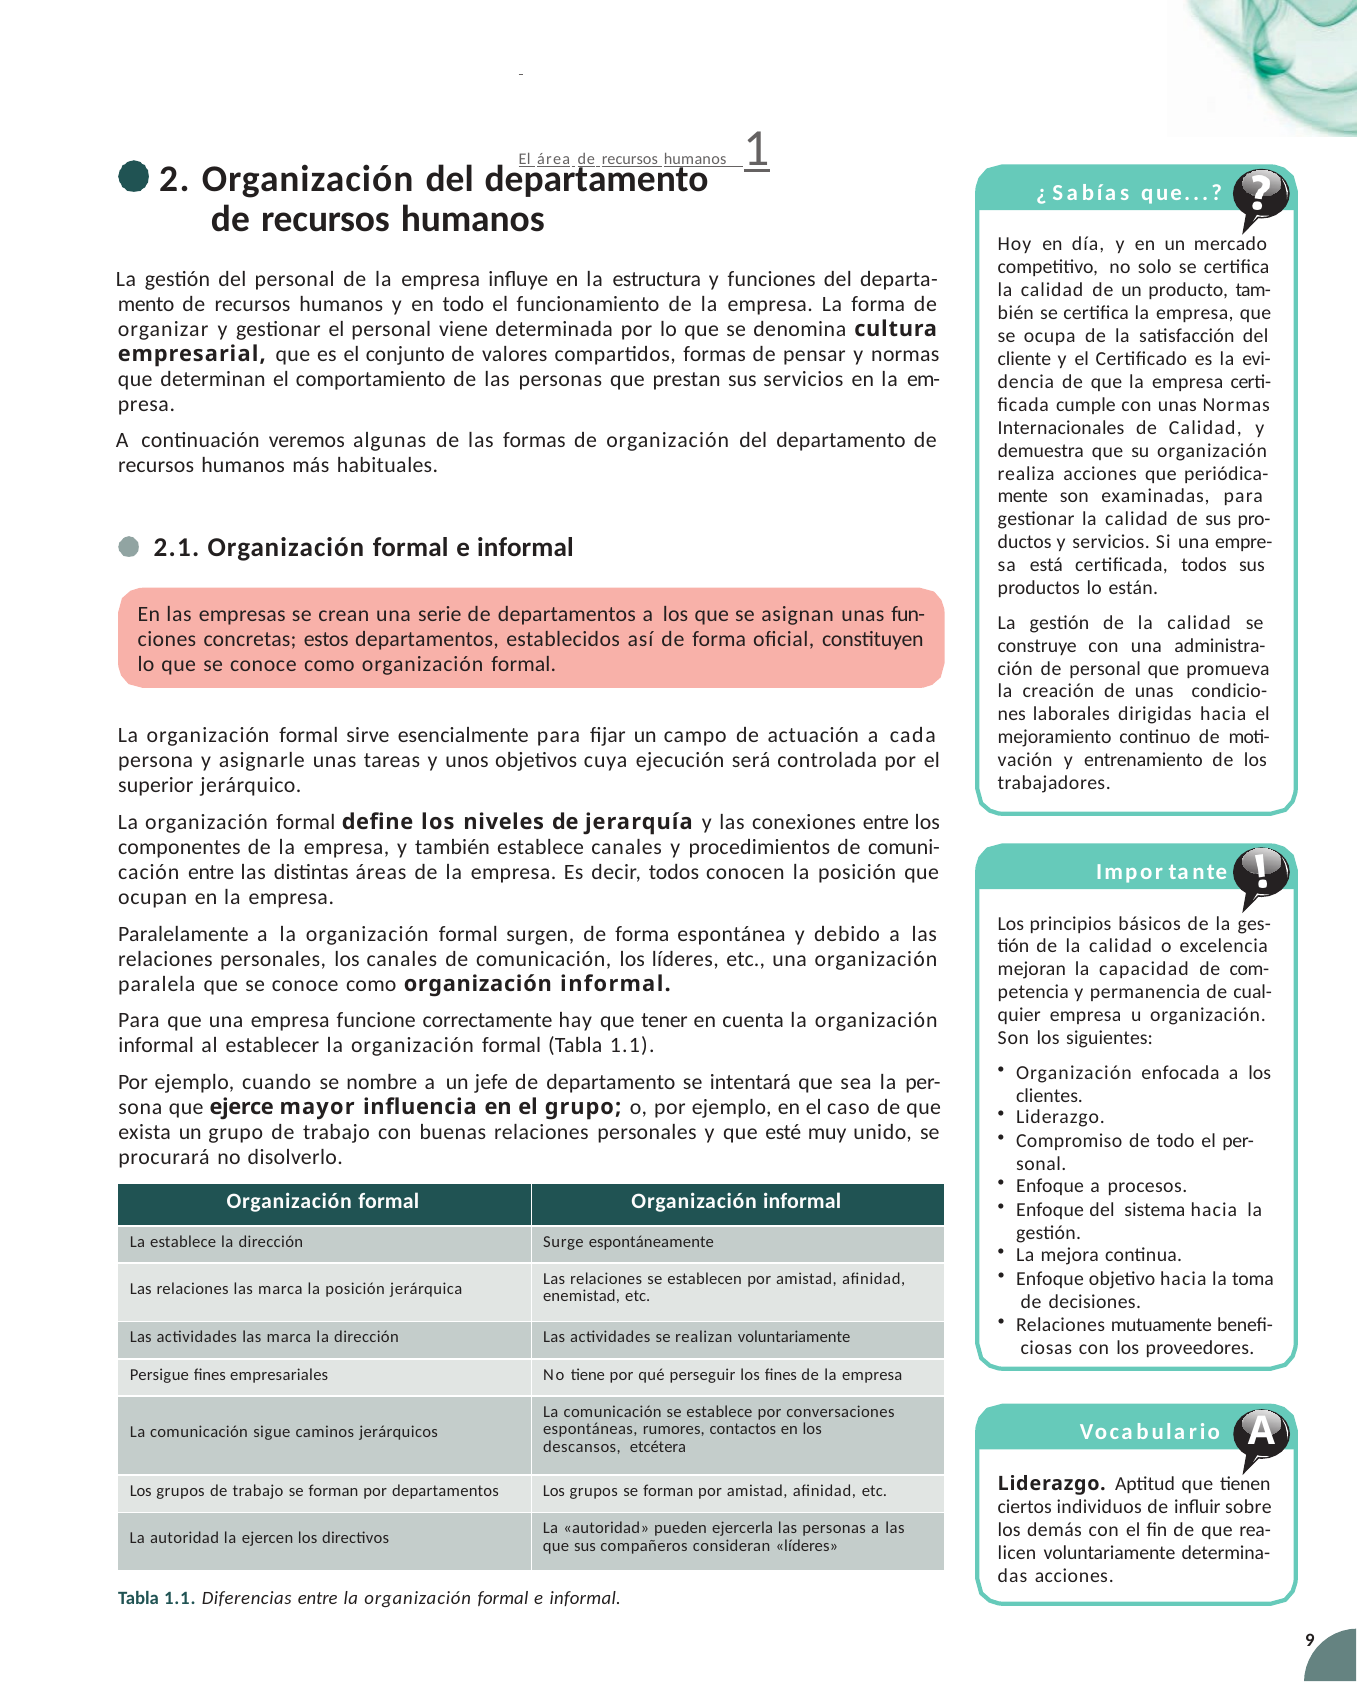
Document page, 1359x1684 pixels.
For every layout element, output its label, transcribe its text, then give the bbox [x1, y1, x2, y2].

table_header Organización formal [118, 1184, 531, 1225]
table_cell Persigue fines empresariales [118, 1360, 531, 1395]
table_cell Los grupos de trabajo se forman por departamentos [118, 1476, 531, 1512]
picture [117, 536, 139, 557]
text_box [1232, 847, 1291, 914]
text_box En las empresas se crean una serie de departamentos a los que se asignan unas fun- ciones concretas; estos departamentos, establecidos así de forma oficial, constituyen lo que se conoce como organización formal. [135, 596, 931, 676]
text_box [1232, 1408, 1291, 1476]
table_cell Las actividades se realizan voluntariamente [532, 1322, 944, 1358]
text_box 9 [1303, 1625, 1319, 1651]
table_cell La comunicación sigue caminos jerárquicos [118, 1397, 531, 1474]
table_cell La comunicación se establece por conversaciones espontáneas, rumores, contactos en los descansos, etcétera [532, 1397, 944, 1474]
table_cell Las relaciones las marca la posición jerárquica [118, 1264, 531, 1321]
text_box 2.1. Organización formal e informal [151, 527, 582, 563]
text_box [974, 843, 1299, 1372]
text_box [974, 164, 1299, 817]
title El área de recursos humanos 1 [112, 43, 1247, 327]
table_cell Las relaciones se establecen por amistad, afinidad, enemistad, etc. [532, 1264, 944, 1321]
text_box [1304, 1628, 1357, 1682]
table_cell La establece la dirección [118, 1227, 531, 1262]
table_cell La autoridad la ejercen los directivos [118, 1513, 531, 1570]
table_cell Las actividades las marca la dirección [118, 1322, 531, 1358]
table_cell Surge espontáneamente [532, 1227, 944, 1262]
text_box [118, 587, 945, 688]
text_box 2. Organización del departamento de recursos humanos La gestión del personal de la empresa influye en la estructura y funciones del departa- mento de recursos humanos y en todo el funcionamiento de la empresa. La forma de organizar y gestionar el personal viene determinada por lo que se denomina cultura empresarial, que es el conjunto de valores compartidos, formas de pensar y normas que determinan el comportamiento de las personas que prestan sus servicios en la em- presa. A continuación veremos algunas de las formas de organización del departamento de recursos humanos más habituales. [115, 151, 947, 478]
picture [1167, 0, 1357, 138]
table_cell La «autoridad» pueden ejercerla las personas a las que sus compañeros consideran «líderes» [532, 1513, 944, 1570]
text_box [1232, 168, 1291, 235]
table_header Organización informal [532, 1184, 944, 1225]
text_box La organización formal sirve esencialmente para fijar un campo de actuación a cada persona y asignarle unas tareas y unos objetivos cuya ejecución será controlada por el superior jerárquico. La organización formal deﬁne los niveles de jerarquía y las conexiones entre los componentes de la empresa, y también establece canales y procedimientos de comuni- cación entre las distintas áreas de la empresa. Es decir, todos conocen la posición que ocupan en la empresa. Paralelamente a la organización formal surgen, de forma espontánea y debido a las relaciones personales, los canales de comunicación, los líderes, etc., una organización paralela que se conoce como organización informal. Para que una empresa funcione correctamente hay que tener en cuenta la organización informal al establecer la organización formal (Tabla 1.1). Por ejemplo, cuando se nombre a un jefe de departamento se intentará que sea la per- sona que ejerce mayor inﬂuencia en el grupo; o, por ejemplo, en el caso de que exista un grupo de trabajo con buenas relaciones personales y que esté muy unido, se procurará no disolverlo. [115, 718, 948, 1169]
text_box Tabla 1.1. Diferencias entre la organización formal e informal. [116, 1583, 629, 1608]
table_cell No tiene por qué perseguir los fines de la empresa [532, 1360, 944, 1395]
picture [117, 160, 149, 192]
table_cell Los grupos se forman por amistad, afinidad, etc. [532, 1476, 944, 1512]
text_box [974, 1403, 1299, 1607]
